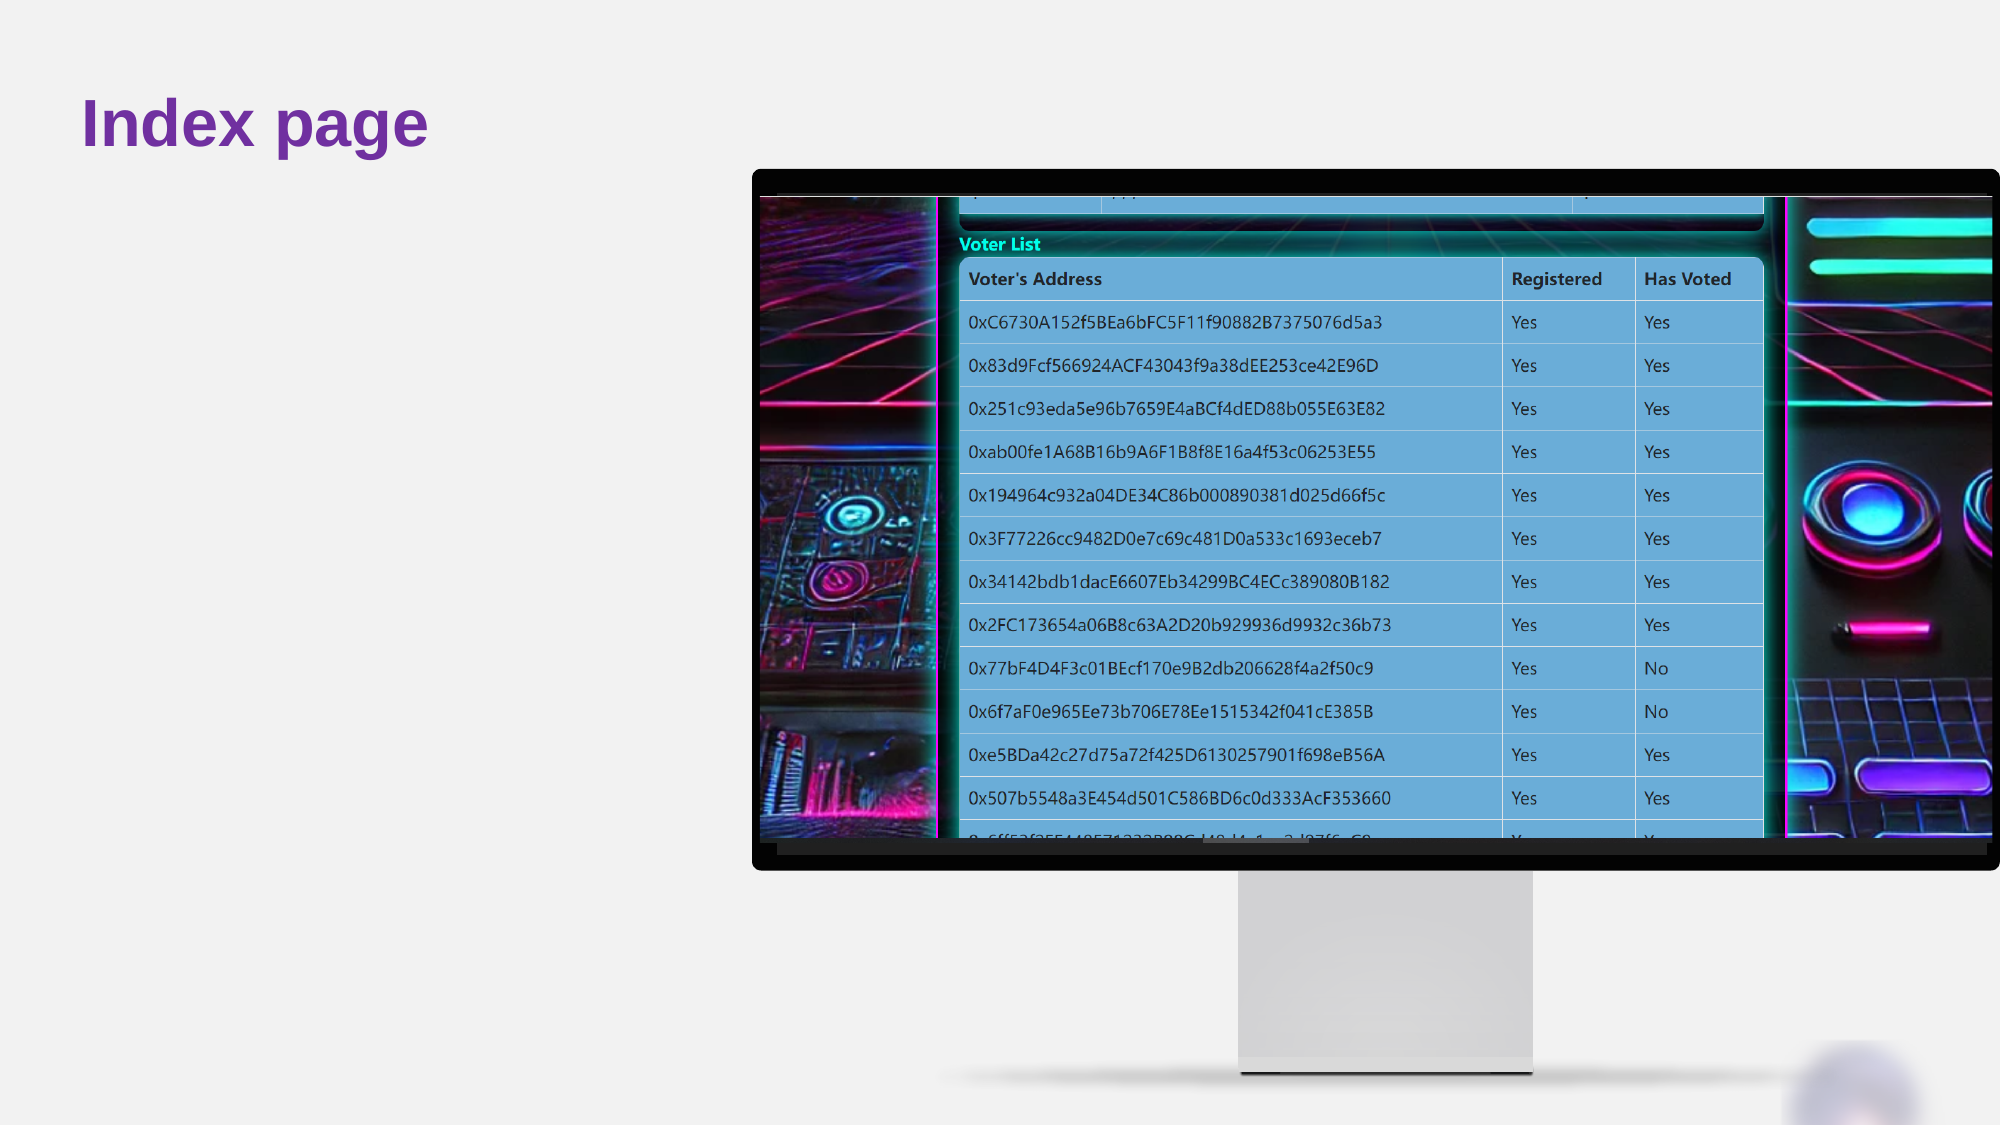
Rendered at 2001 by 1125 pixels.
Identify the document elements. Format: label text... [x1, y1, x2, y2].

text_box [752, 168, 2000, 1096]
picture [759, 196, 1993, 843]
title Index page [66, 0, 1849, 169]
